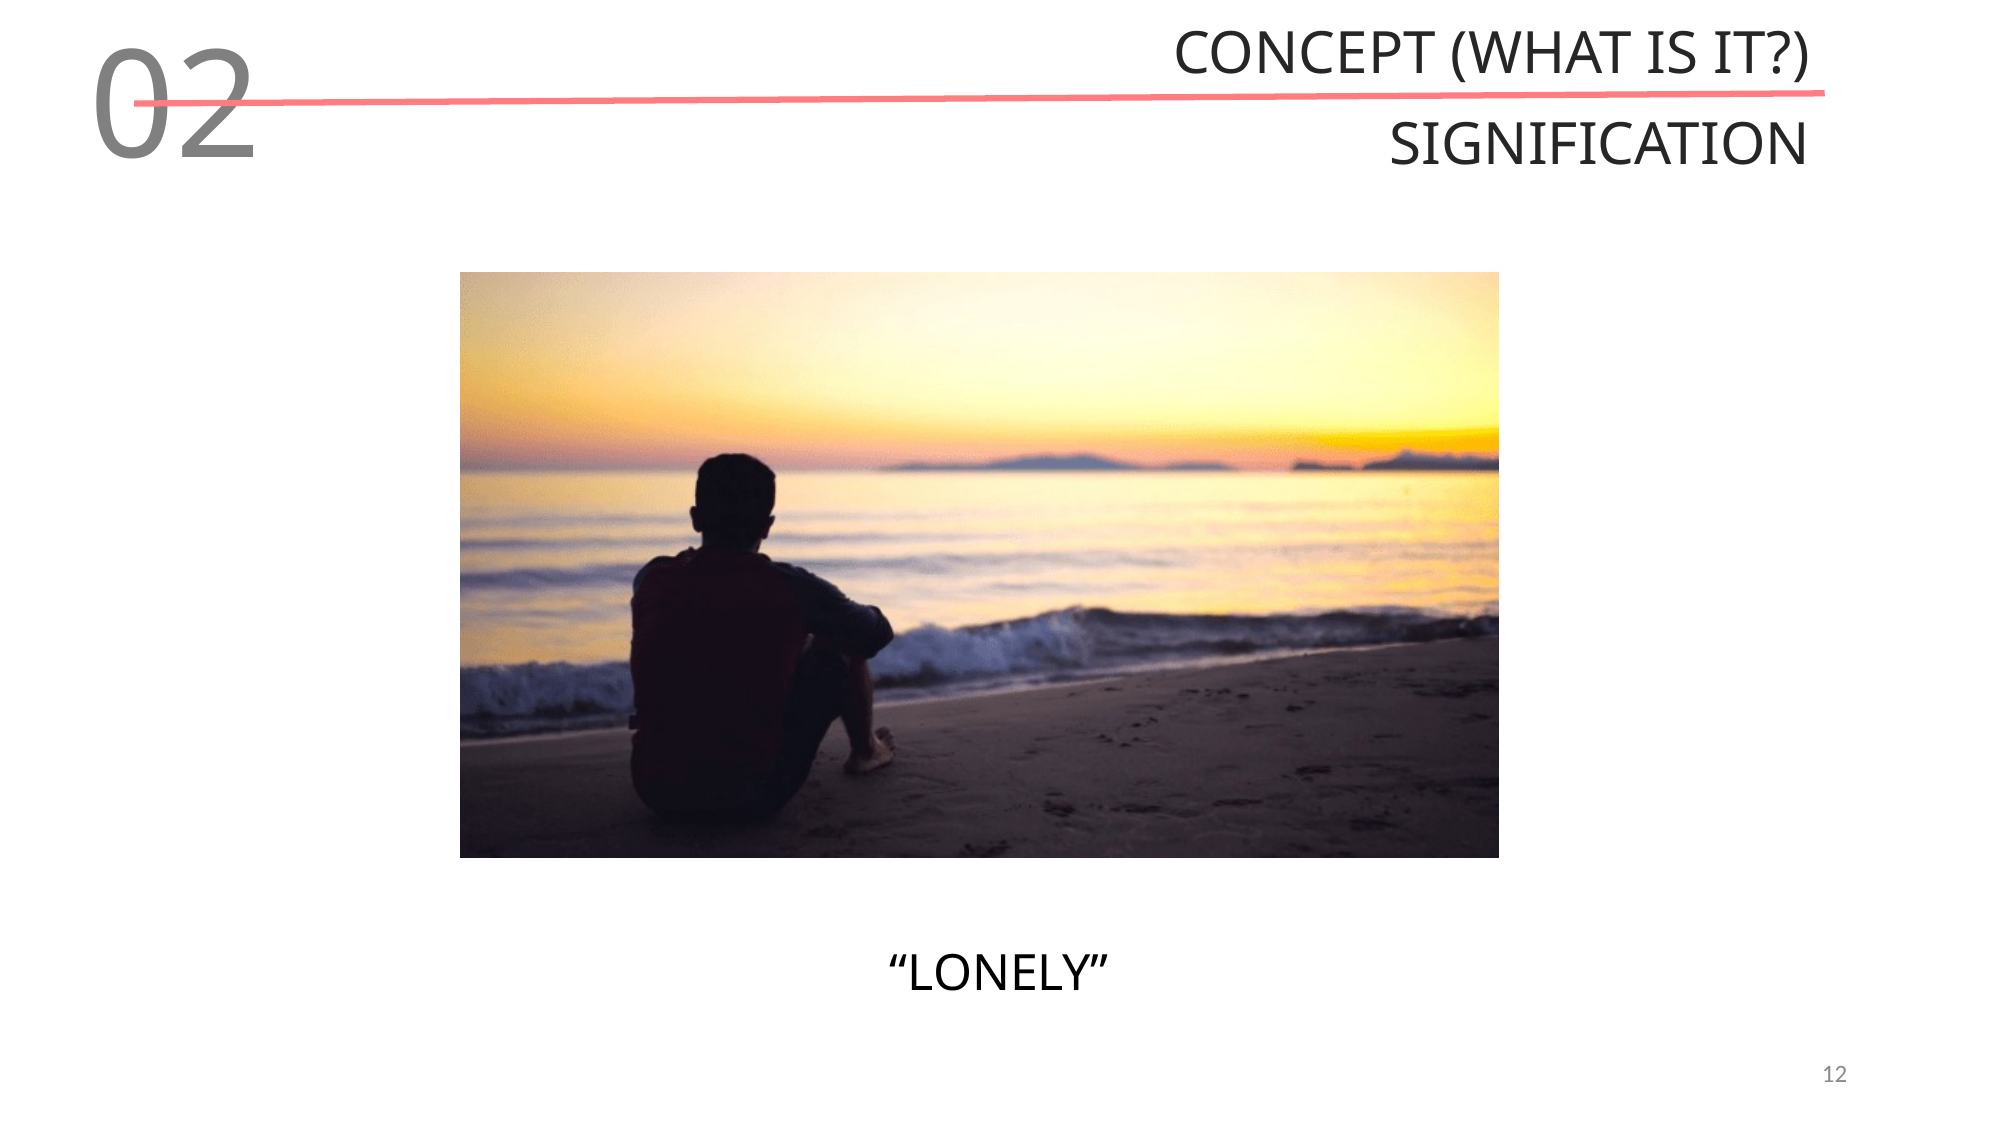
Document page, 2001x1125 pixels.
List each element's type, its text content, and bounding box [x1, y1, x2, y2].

text_box 02 [75, 0, 896, 195]
picture [460, 272, 1499, 858]
slide_number 12 [1412, 1042, 1863, 1103]
text_box CONCEPT (WHAT IS IT?) [877, 7, 1825, 93]
text_box “LONELY” [138, 932, 1861, 1008]
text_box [134, 93, 1825, 104]
text_box SIGNIFICATION [877, 104, 1825, 184]
